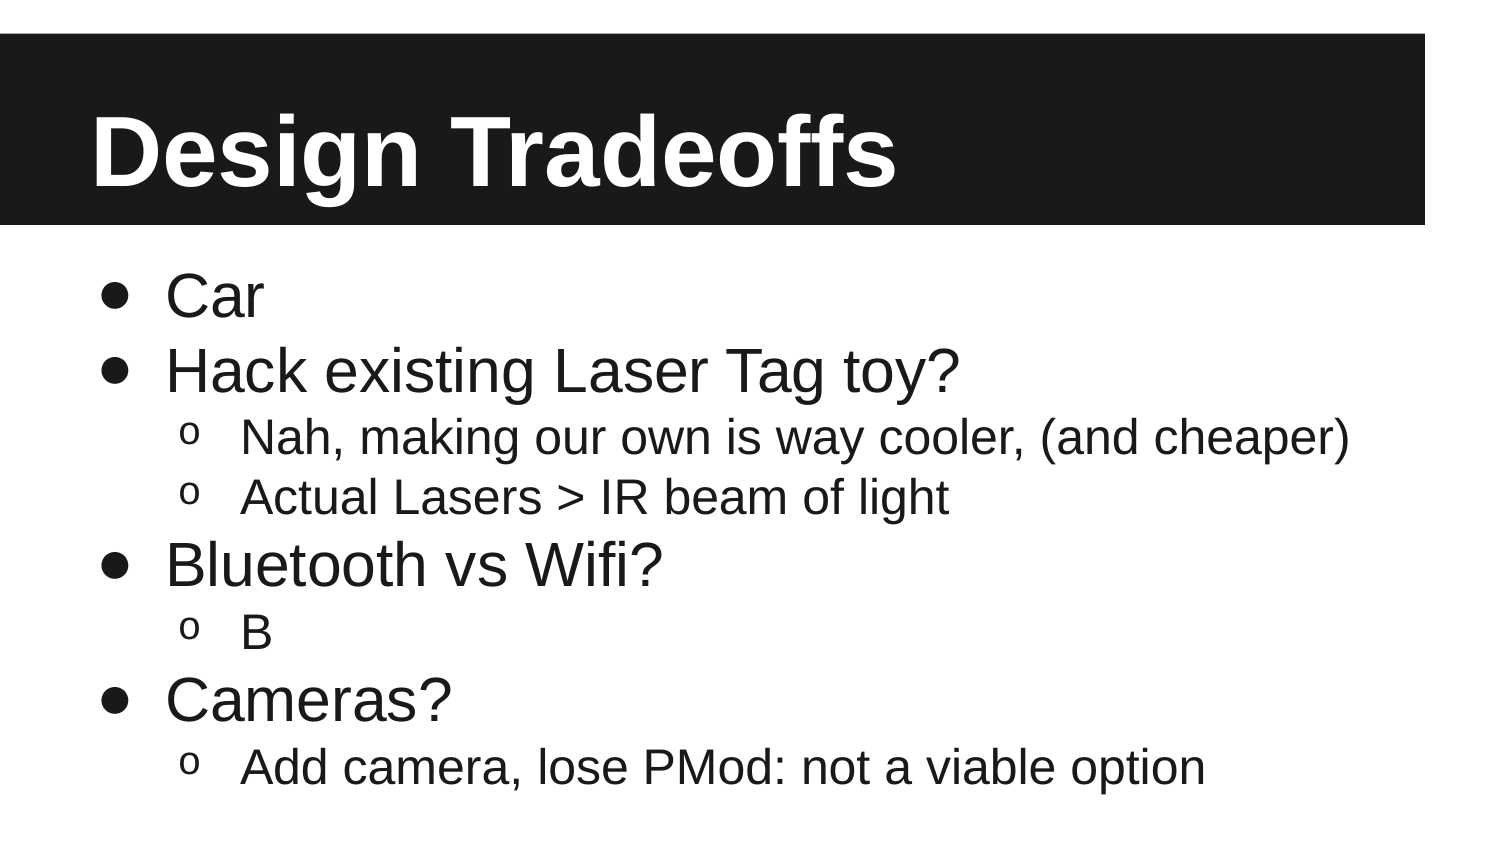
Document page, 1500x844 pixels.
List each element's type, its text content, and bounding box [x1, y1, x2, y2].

title Design Tradeoffs [75, 33, 1425, 221]
list Car Hack existing Laser Tag toy? Nah, making our own is way cooler, (and cheaper) Actual Lasers > IR beam of light Bluetooth vs Wifi? B Cameras? Add camera, lose PMod: not a viable option [75, 239, 1425, 808]
